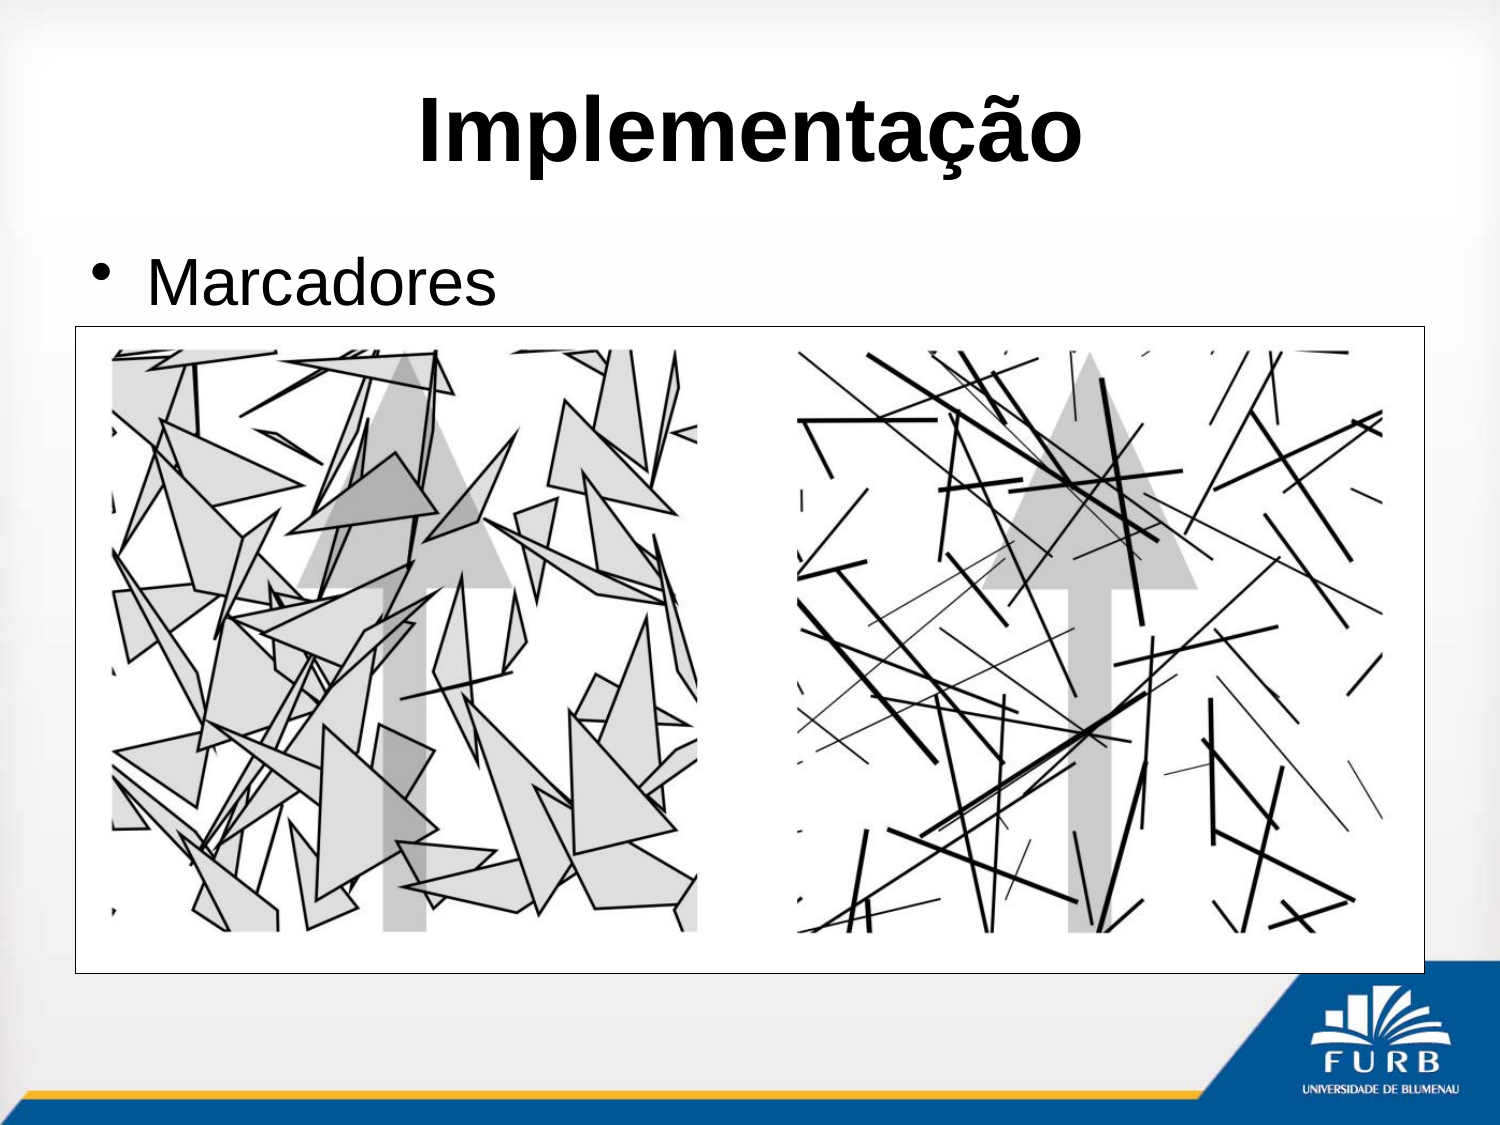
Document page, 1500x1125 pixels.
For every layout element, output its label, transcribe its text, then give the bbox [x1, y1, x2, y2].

title Implementação [76, 30, 1427, 219]
list Marcadores [74, 981, 1426, 1000]
list Marcadores [74, 231, 1426, 326]
picture [0, 0, 1500, 1125]
